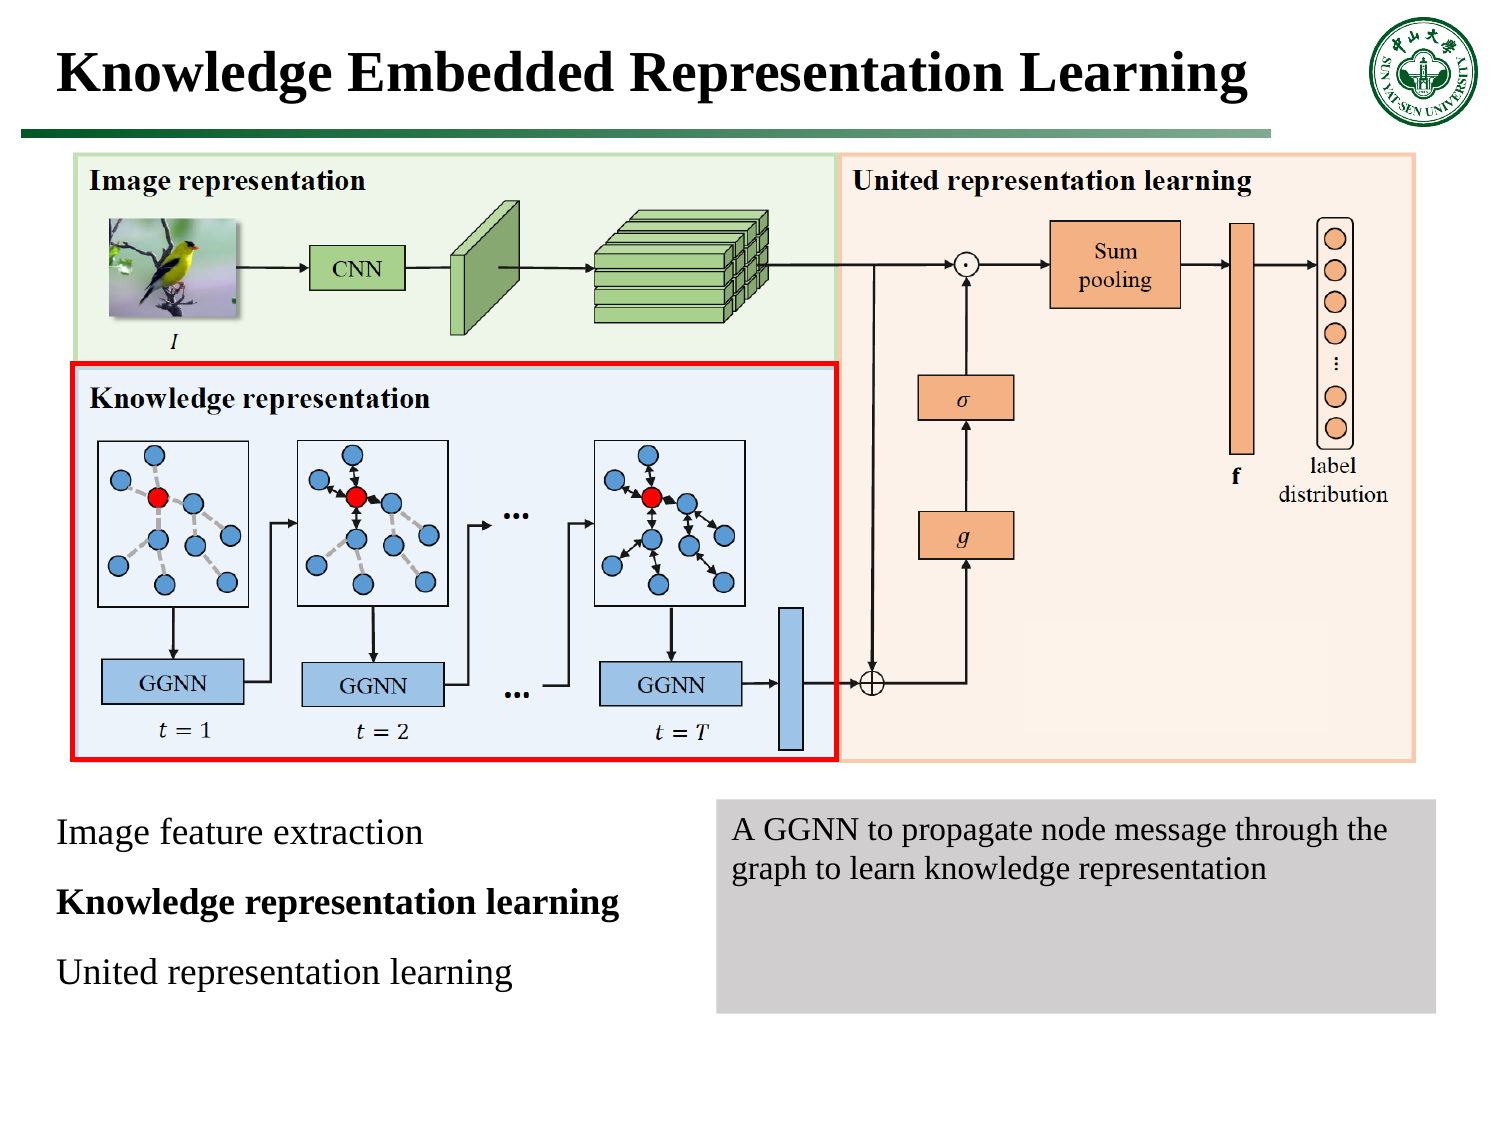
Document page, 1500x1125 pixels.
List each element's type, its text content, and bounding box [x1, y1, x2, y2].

picture [1349, 0, 1500, 140]
text_box Image feature extraction Knowledge representation learning United representation learning [41, 799, 716, 1000]
text_box [21, 129, 1271, 138]
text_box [60, 139, 1425, 769]
text_box Knowledge Embedded Representation Learning [41, 0, 1349, 138]
